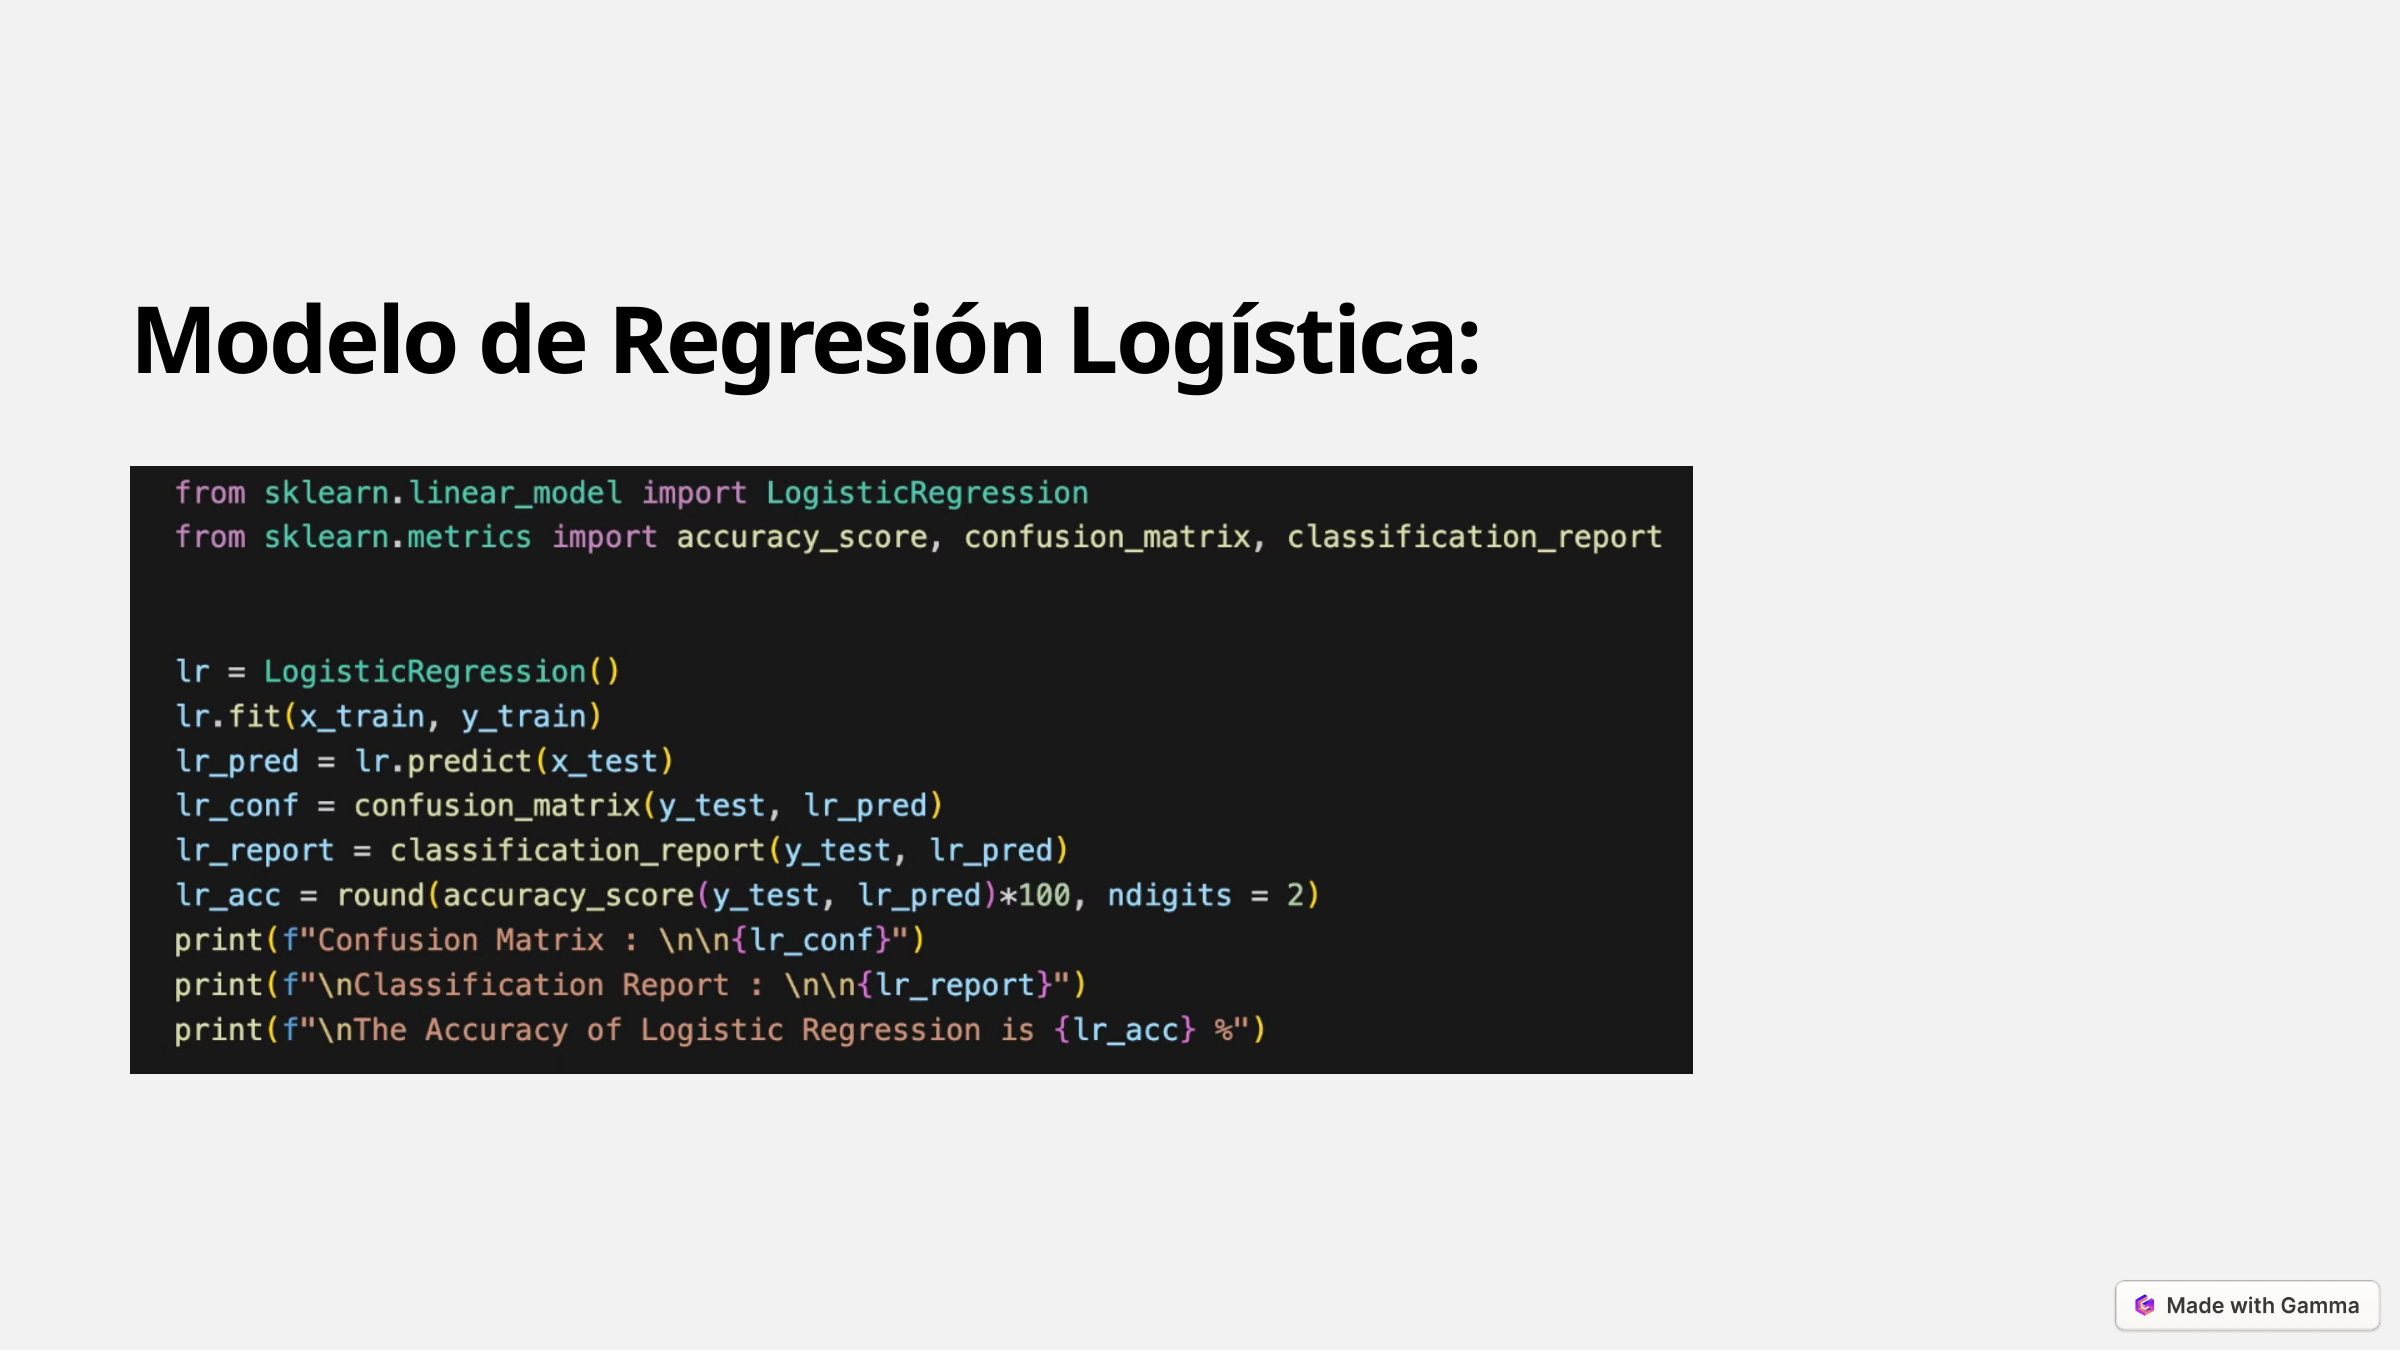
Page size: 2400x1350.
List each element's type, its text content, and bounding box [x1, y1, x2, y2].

text_box Modelo de Regresión Logística: [130, 276, 1470, 393]
picture [2106, 1271, 2389, 1339]
picture [130, 466, 1693, 1074]
